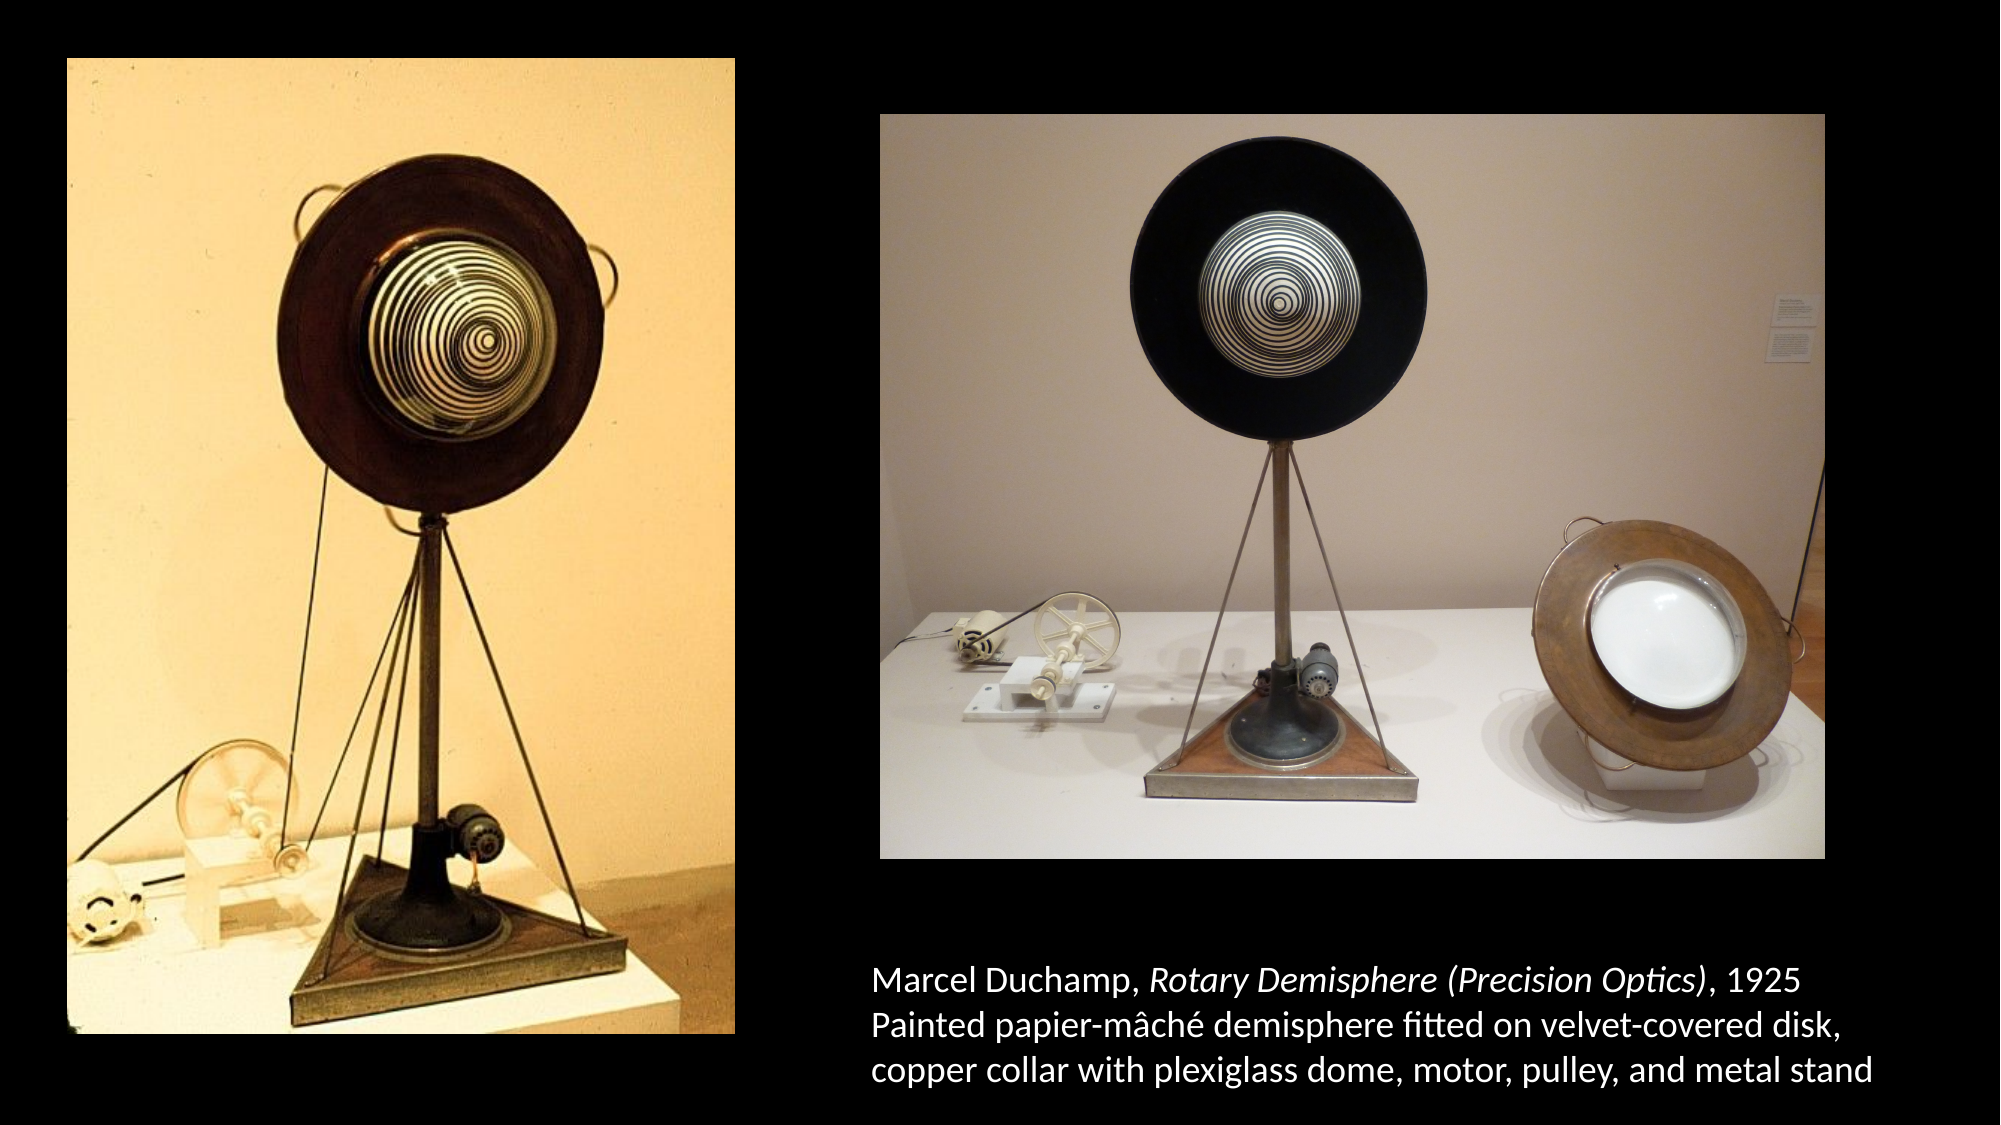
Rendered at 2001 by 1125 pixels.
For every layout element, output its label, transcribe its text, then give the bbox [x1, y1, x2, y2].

picture [67, 58, 735, 1034]
text_box Marcel Duchamp, Rotary Demisphere (Precision Optics), 1925 Painted papier-mâché demisphere fitted on velvet-covered disk, copper collar with plexiglass dome, motor, pulley, and metal stand [856, 947, 1890, 1125]
picture [880, 114, 1825, 859]
